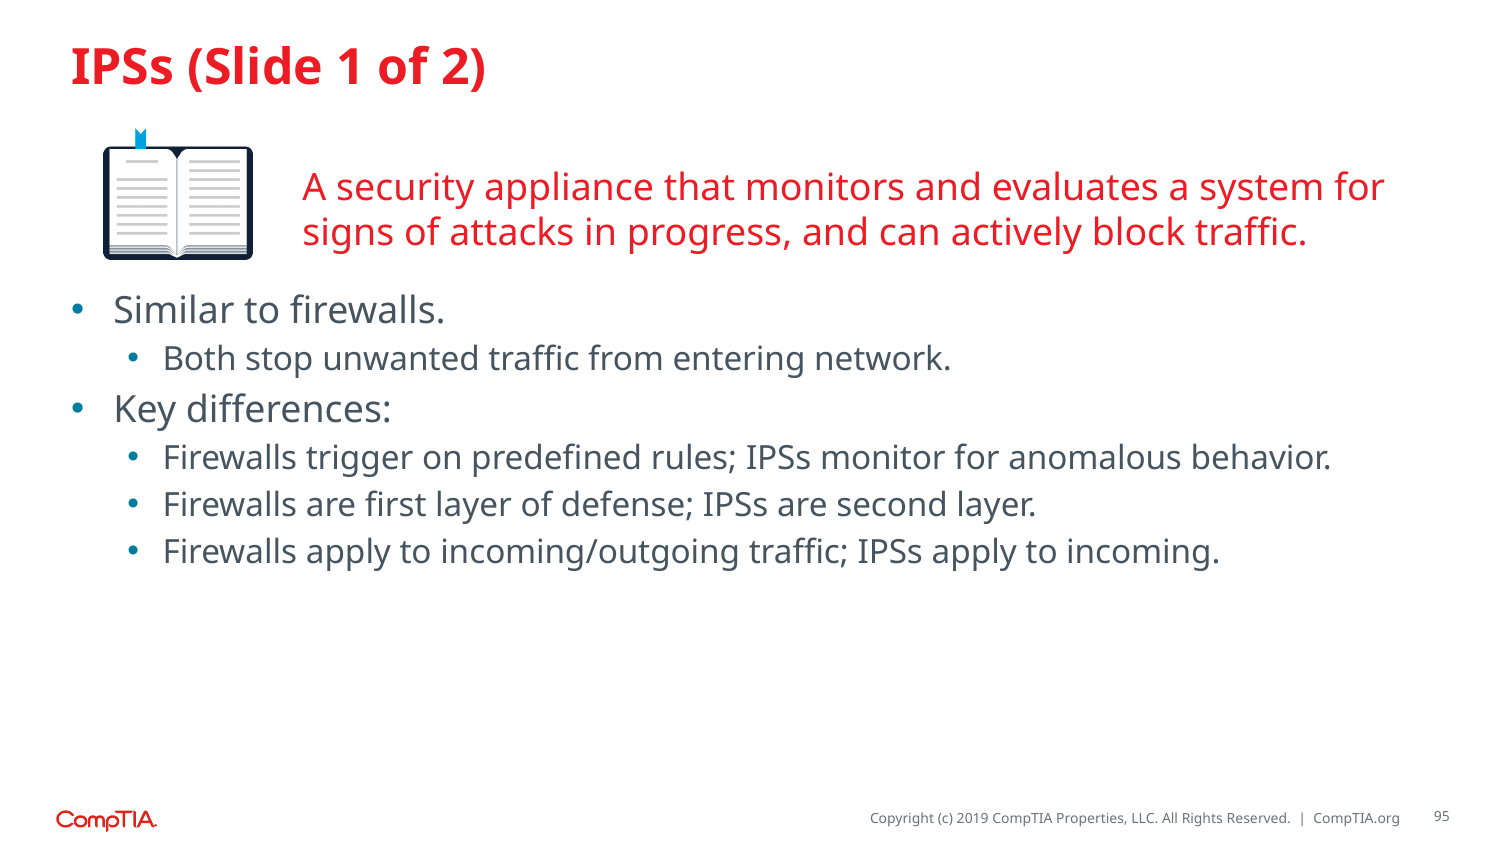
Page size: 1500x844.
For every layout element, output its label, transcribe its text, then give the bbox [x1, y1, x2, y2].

picture [103, 128, 253, 260]
list Similar to firewalls. Both stop unwanted traffic from entering network. Key differences: Firewalls trigger on predefined rules; IPSs monitor for anomalous behavior. Firewalls are first layer of defense; IPSs are second layer. Firewalls apply to incoming/outgoing traffic; IPSs apply to incoming. [56, 278, 1444, 764]
list A security appliance that monitors and evaluates a system for signs of attacks in progress, and can actively block traffic. [287, 155, 1445, 249]
title IPSs (Slide 1 of 2) [56, 12, 1444, 117]
slide_number 95 [1407, 800, 1450, 835]
